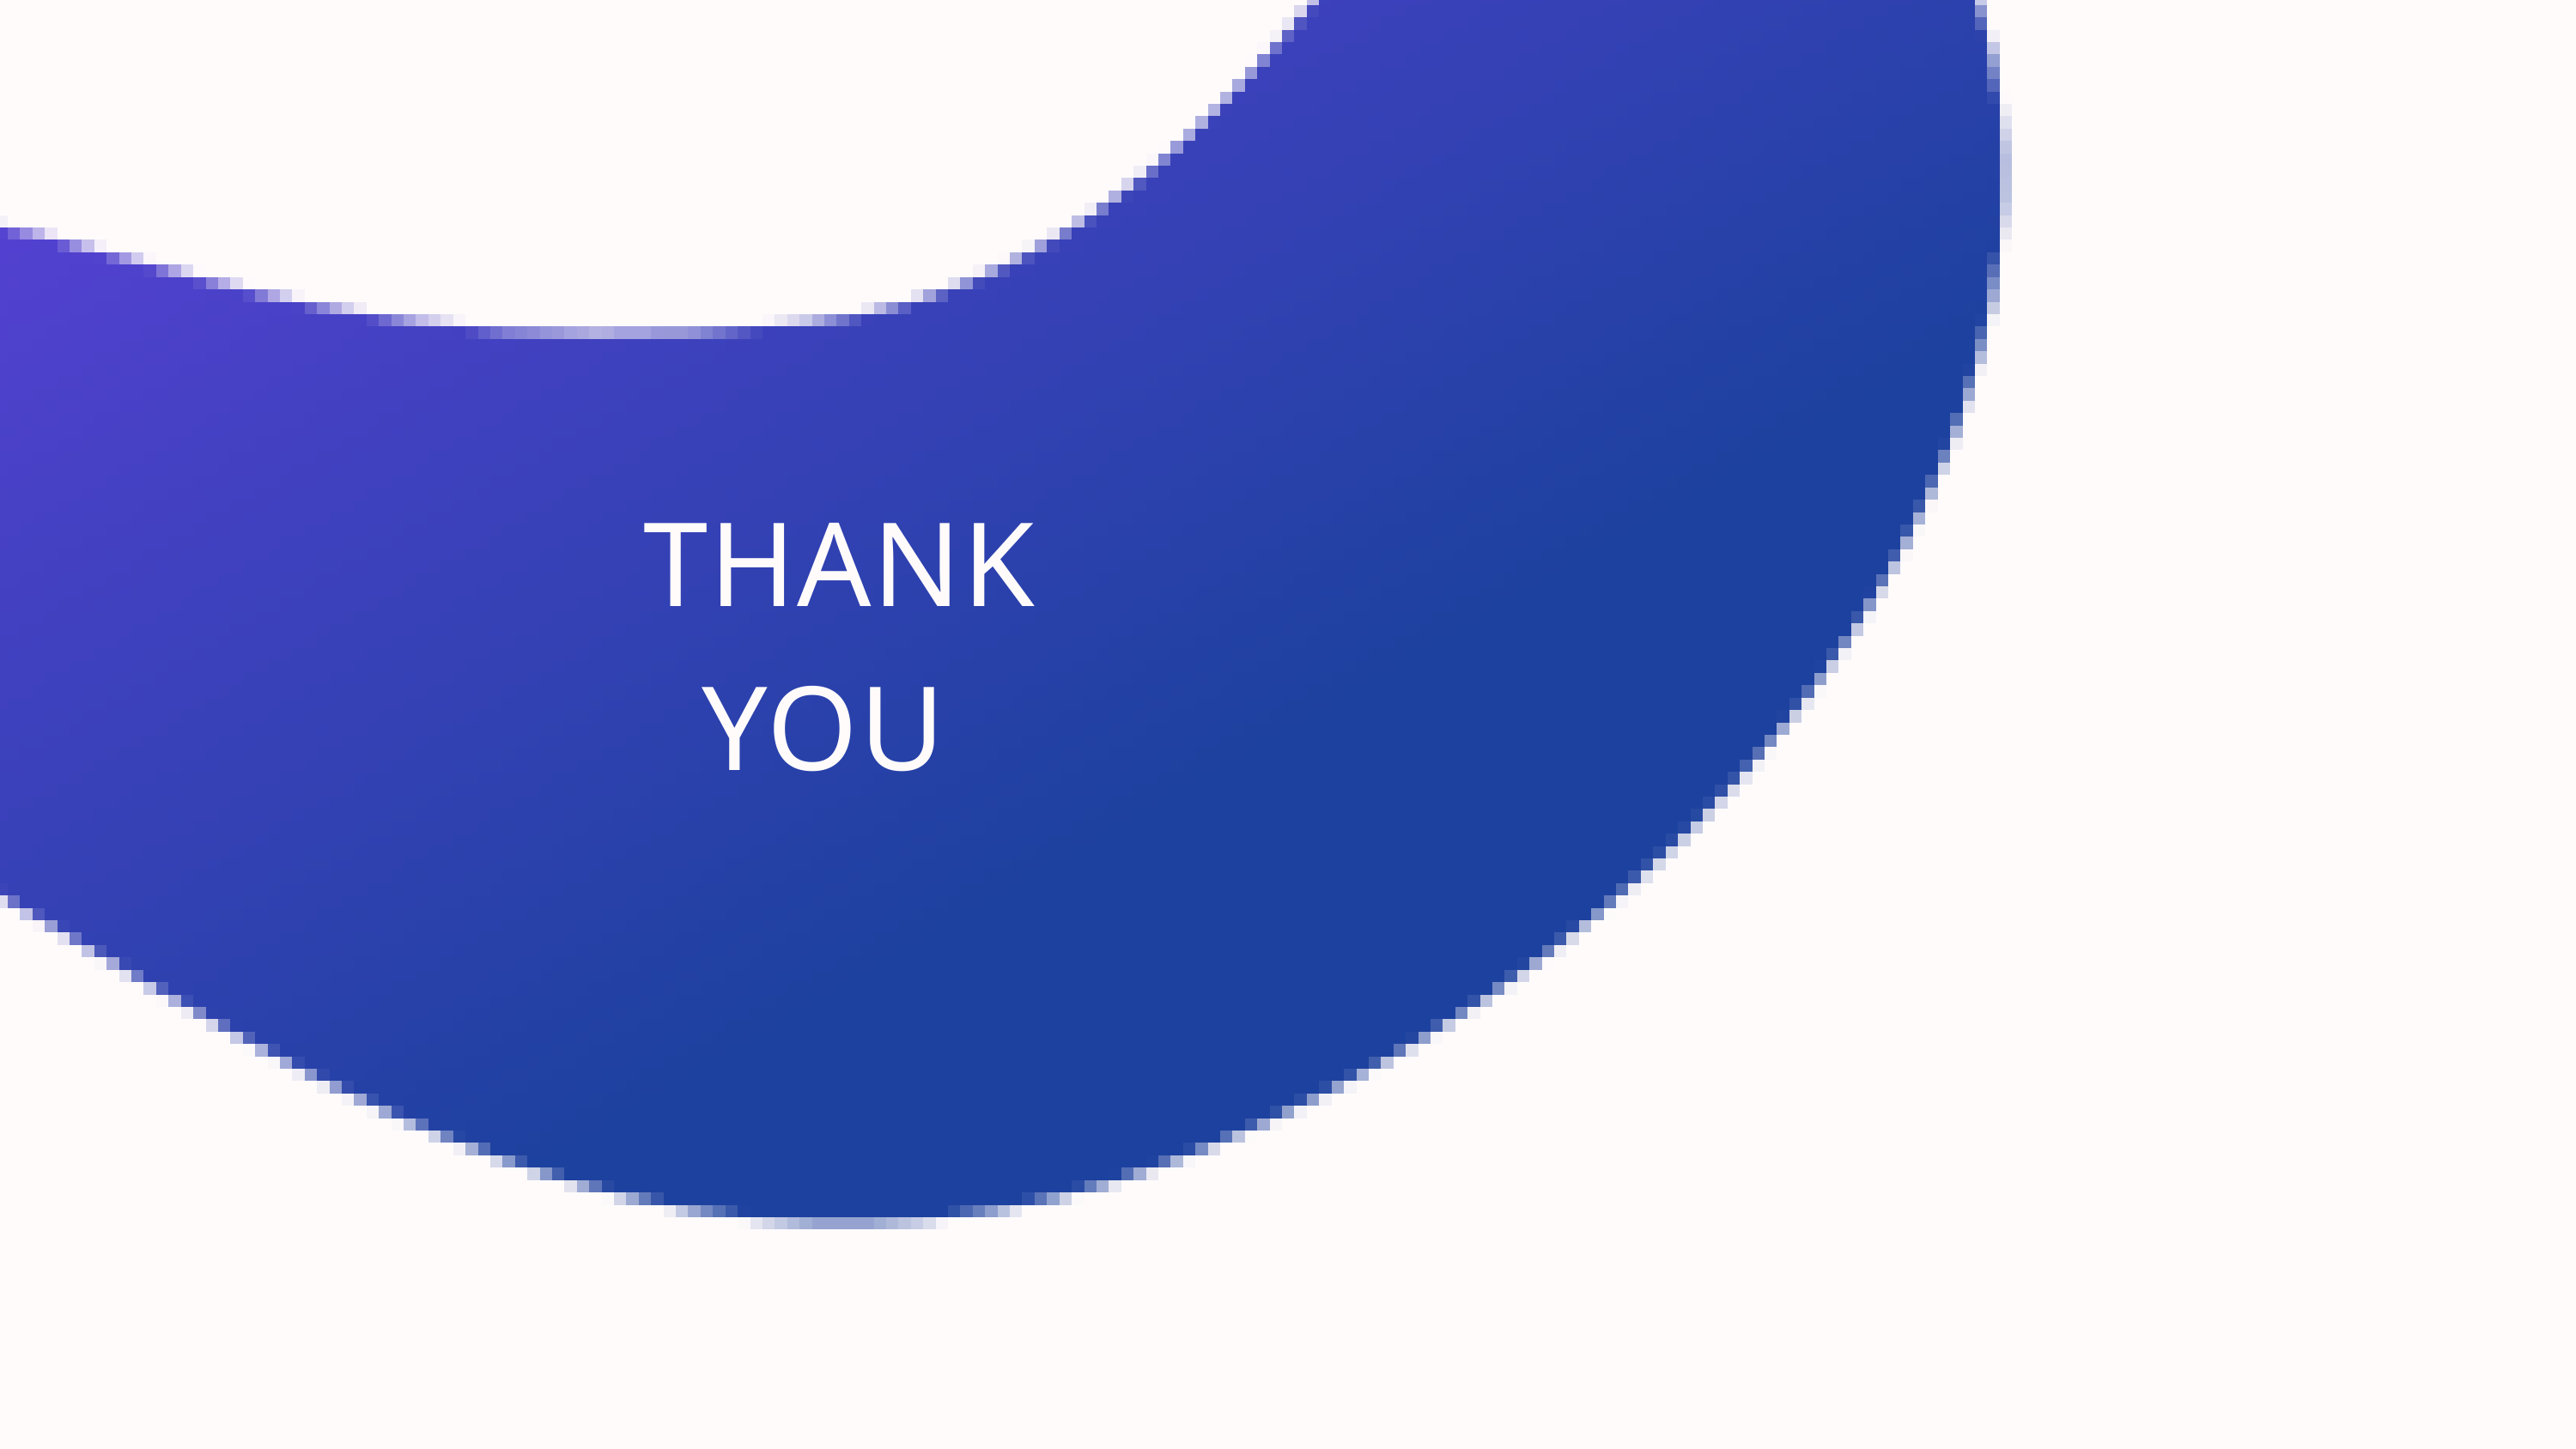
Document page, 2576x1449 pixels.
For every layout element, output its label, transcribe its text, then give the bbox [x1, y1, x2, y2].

text_box THANK YOU [453, 464, 1194, 794]
text_box [0, 0, 2235, 1416]
